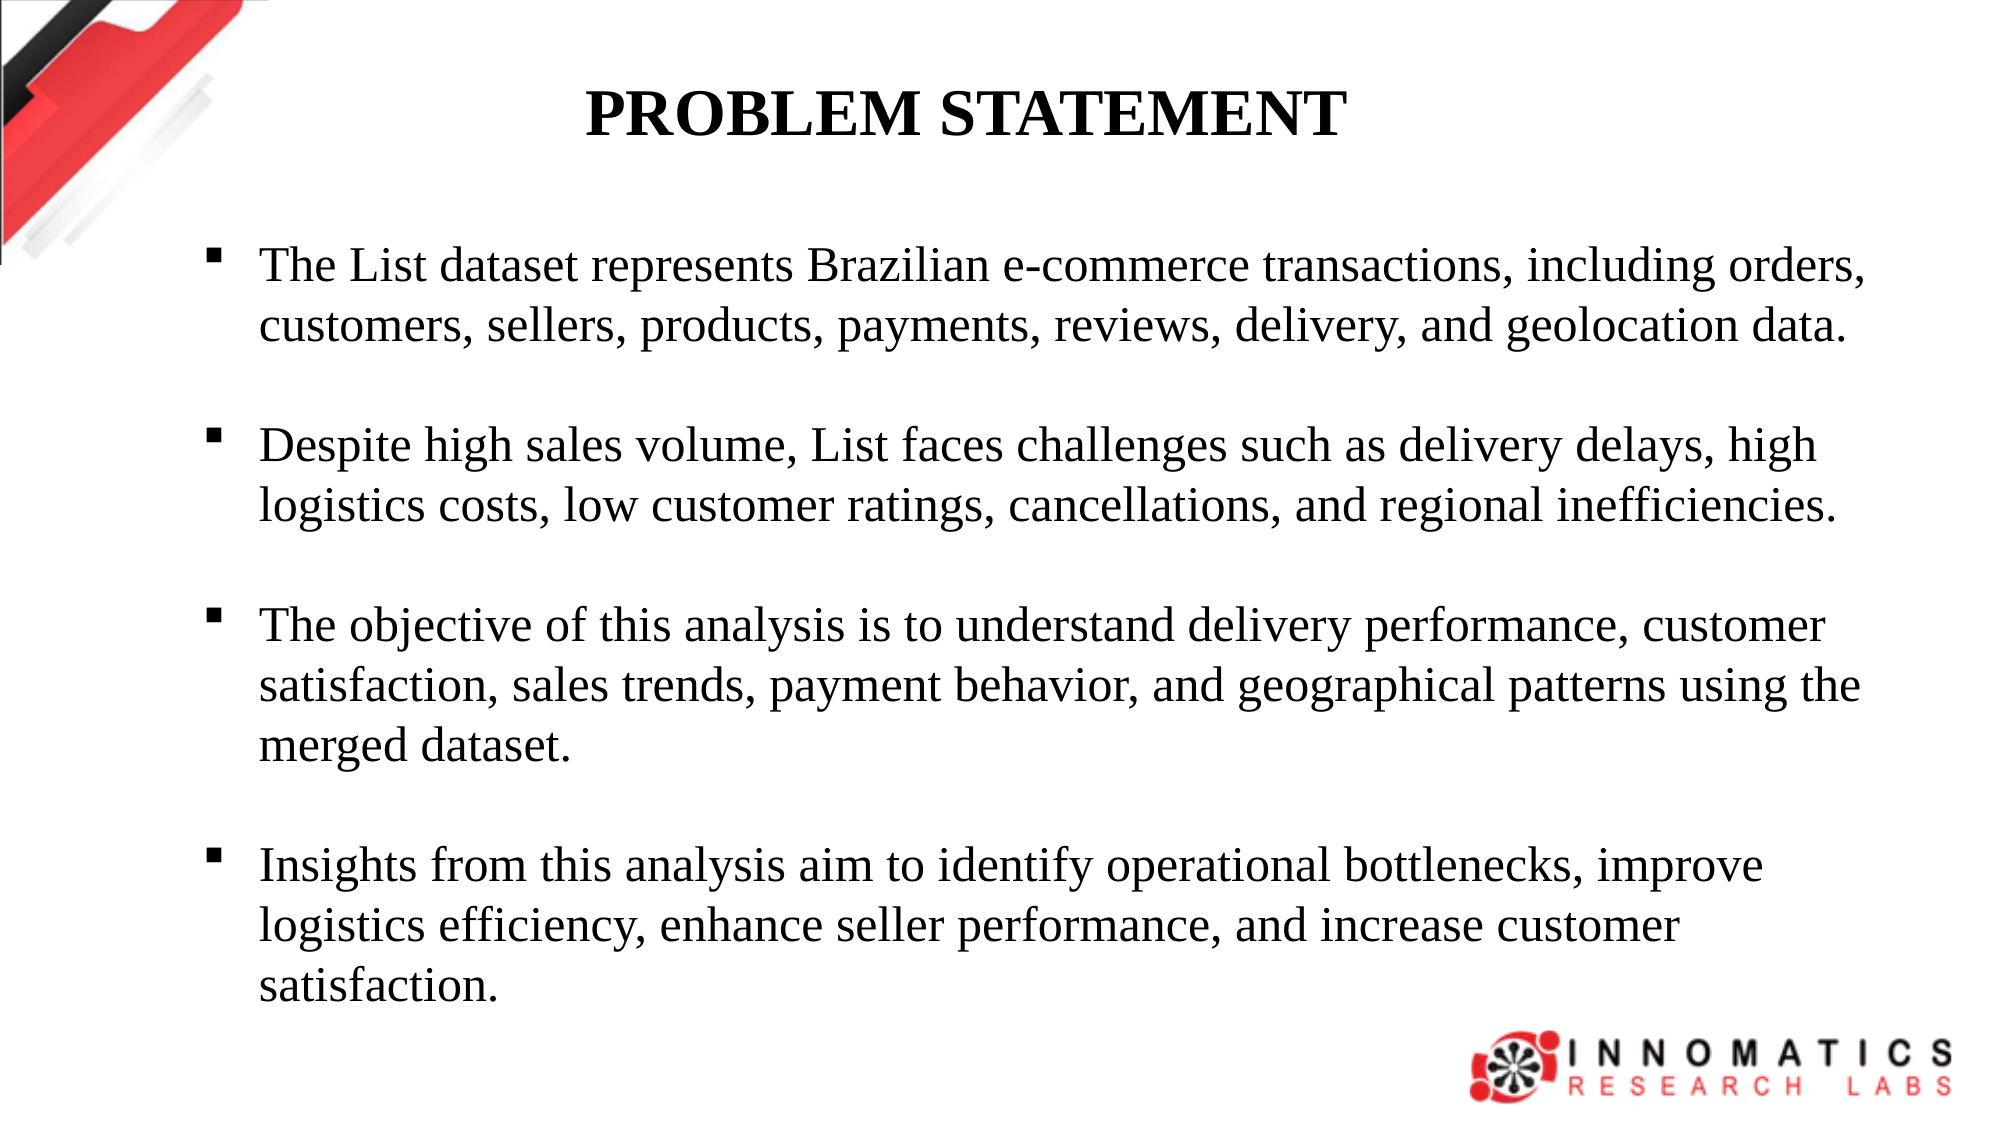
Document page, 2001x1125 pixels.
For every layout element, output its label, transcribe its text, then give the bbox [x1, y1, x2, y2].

text_box The List dataset represents Brazilian e-commerce transactions, including orders, customers, sellers, products, payments, reviews, delivery, and geolocation data. Despite high sales volume, List faces challenges such as delivery delays, high logistics costs, low customer ratings, cancellations, and regional inefficiencies. The objective of this analysis is to understand delivery performance, customer satisfaction, sales trends, payment behavior, and geographical patterns using the merged dataset. Insights from this analysis aim to identify operational bottlenecks, improve logistics efficiency, enhance seller performance, and increase customer satisfaction. [187, 223, 1919, 1019]
picture [0, 0, 269, 266]
picture [1445, 1014, 1975, 1115]
text_box Problem Statement [570, 61, 1571, 157]
